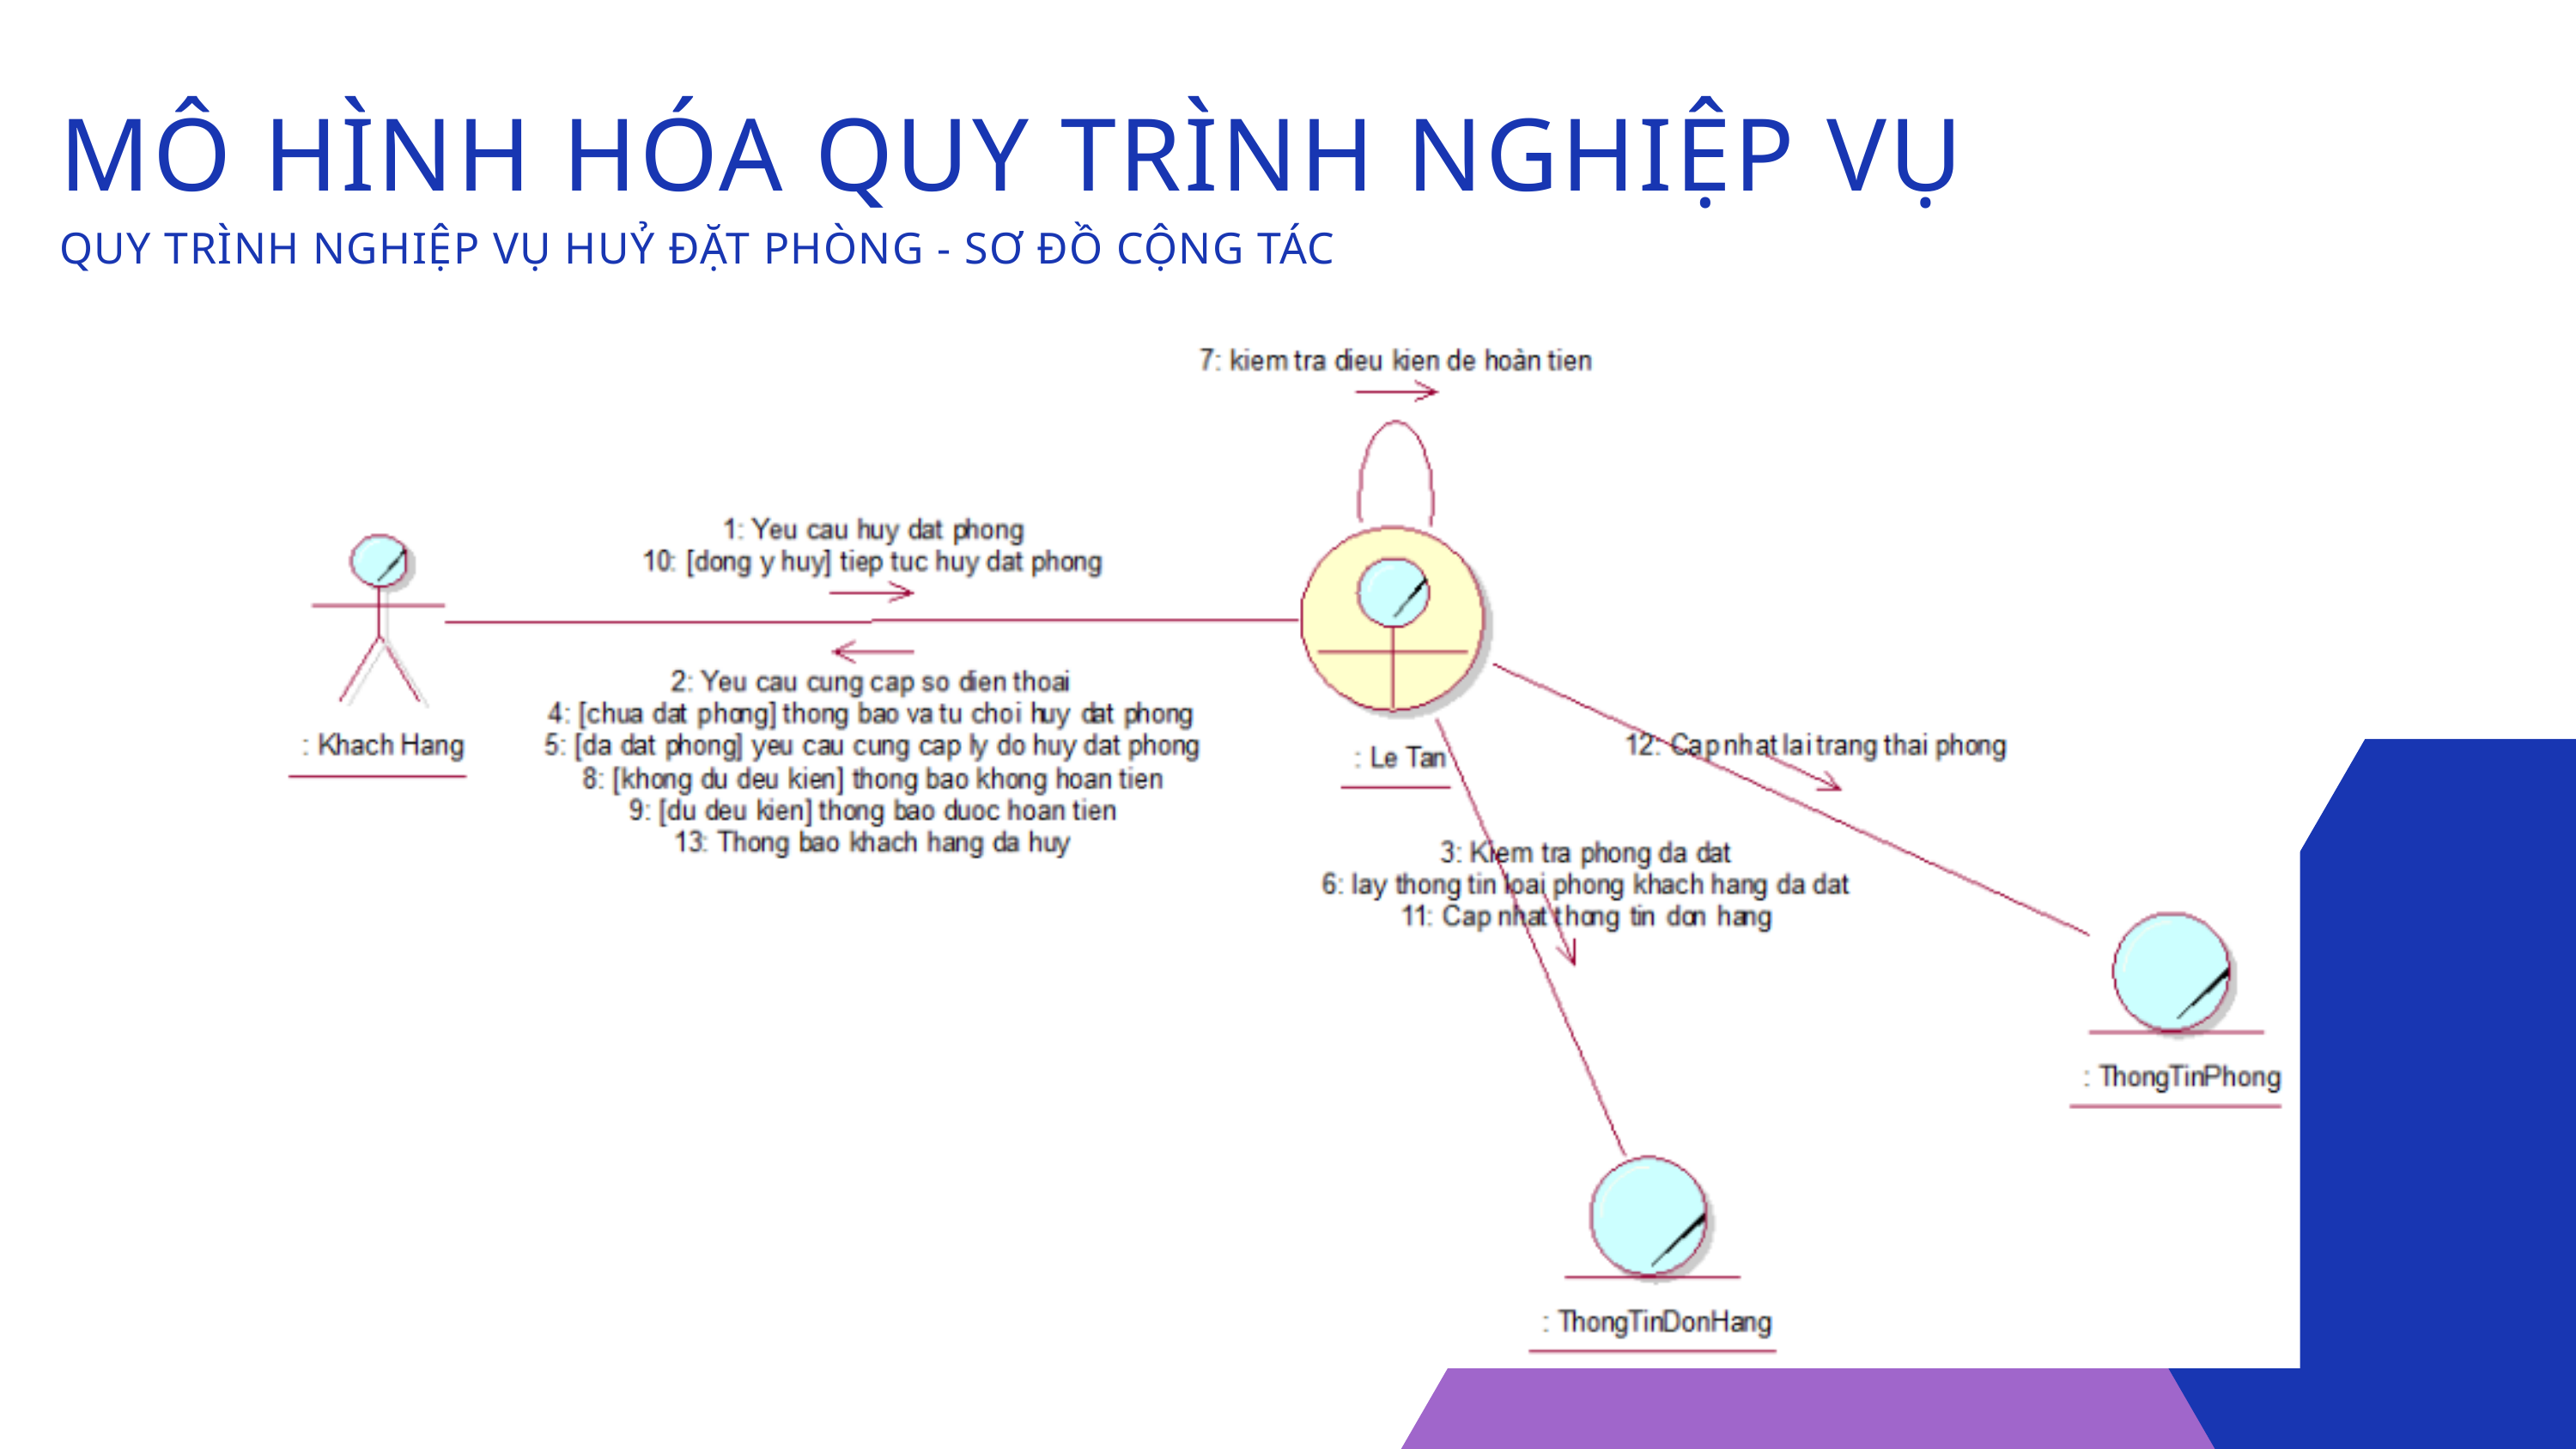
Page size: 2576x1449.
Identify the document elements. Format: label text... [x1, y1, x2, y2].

text_box [276, 313, 2300, 1368]
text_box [1250, 1223, 2080, 1449]
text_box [2084, 738, 2576, 1449]
text_box MÔ HÌNH HÓA QUY TRÌNH NGHIỆP VỤ QUY TRÌNH NGHIỆP VỤ HUỶ ĐẶT PHÒNG - SƠ ĐỒ CỘNG TÁC [59, 66, 2359, 273]
